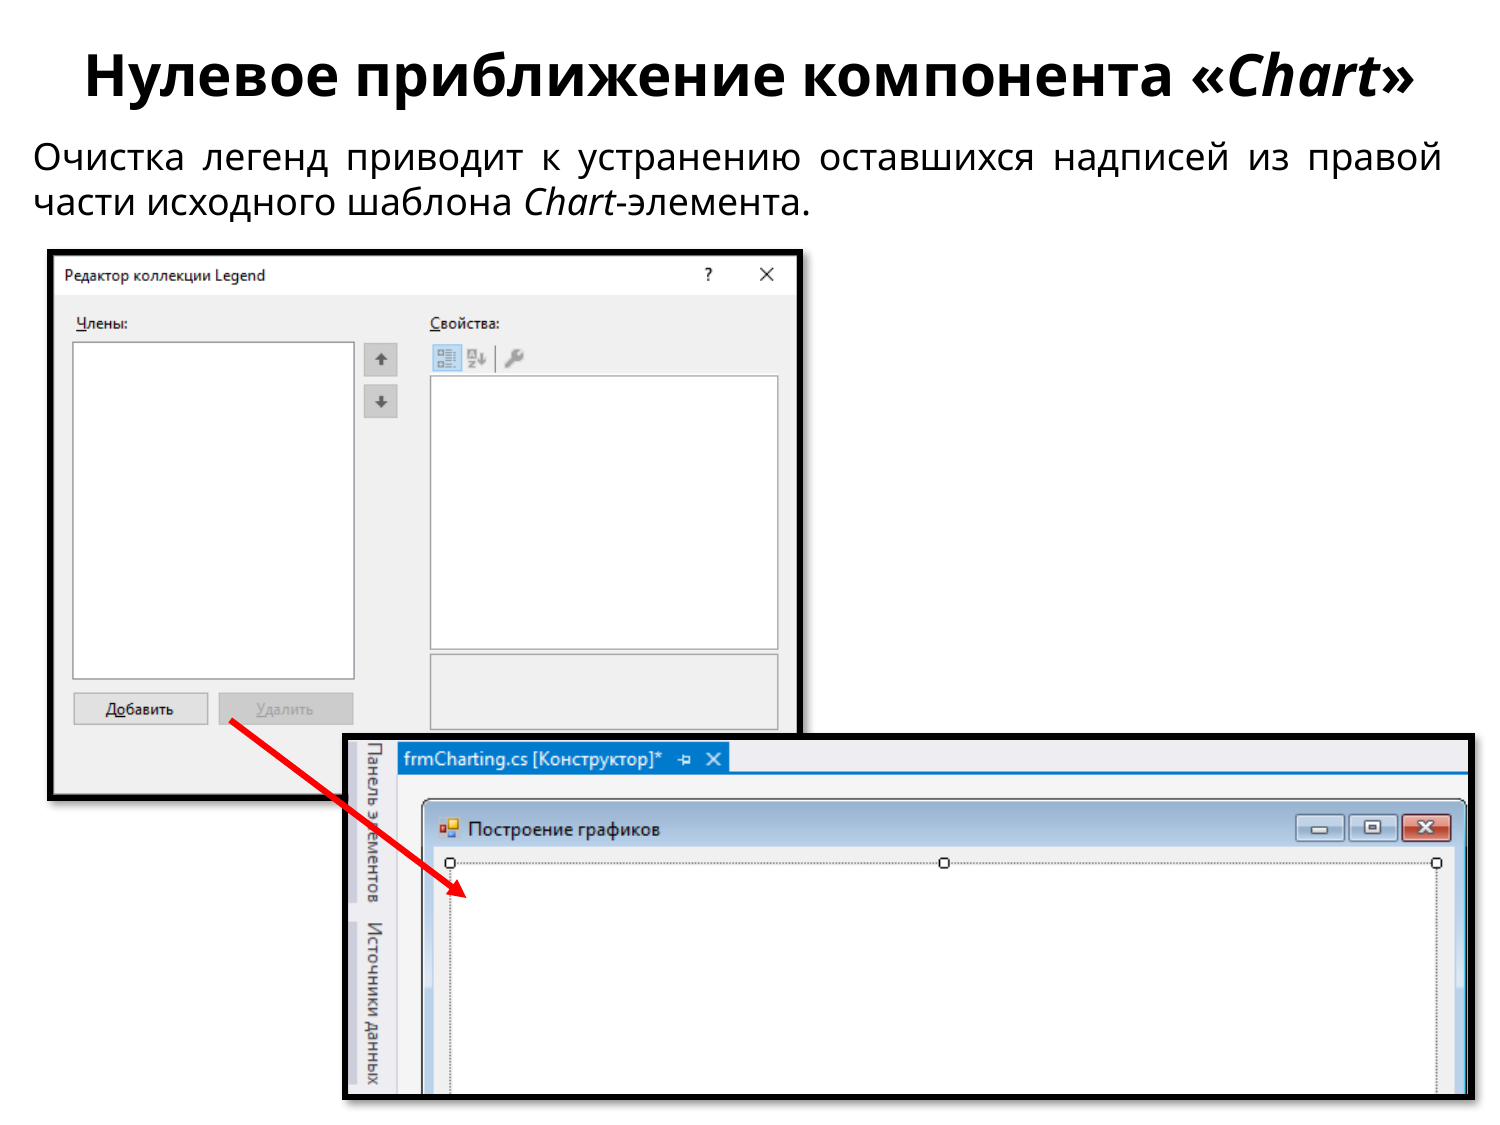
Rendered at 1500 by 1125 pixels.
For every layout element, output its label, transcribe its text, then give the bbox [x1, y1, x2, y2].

picture [52, 255, 1469, 1095]
text_box Очистка легенд приводит к устранению оставшихся надписей из правой части исходного шаблона Chart-элемента. [17, 125, 1459, 231]
text_box Нулевое приближение компонента «Chart» [17, 30, 1483, 116]
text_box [229, 719, 467, 899]
